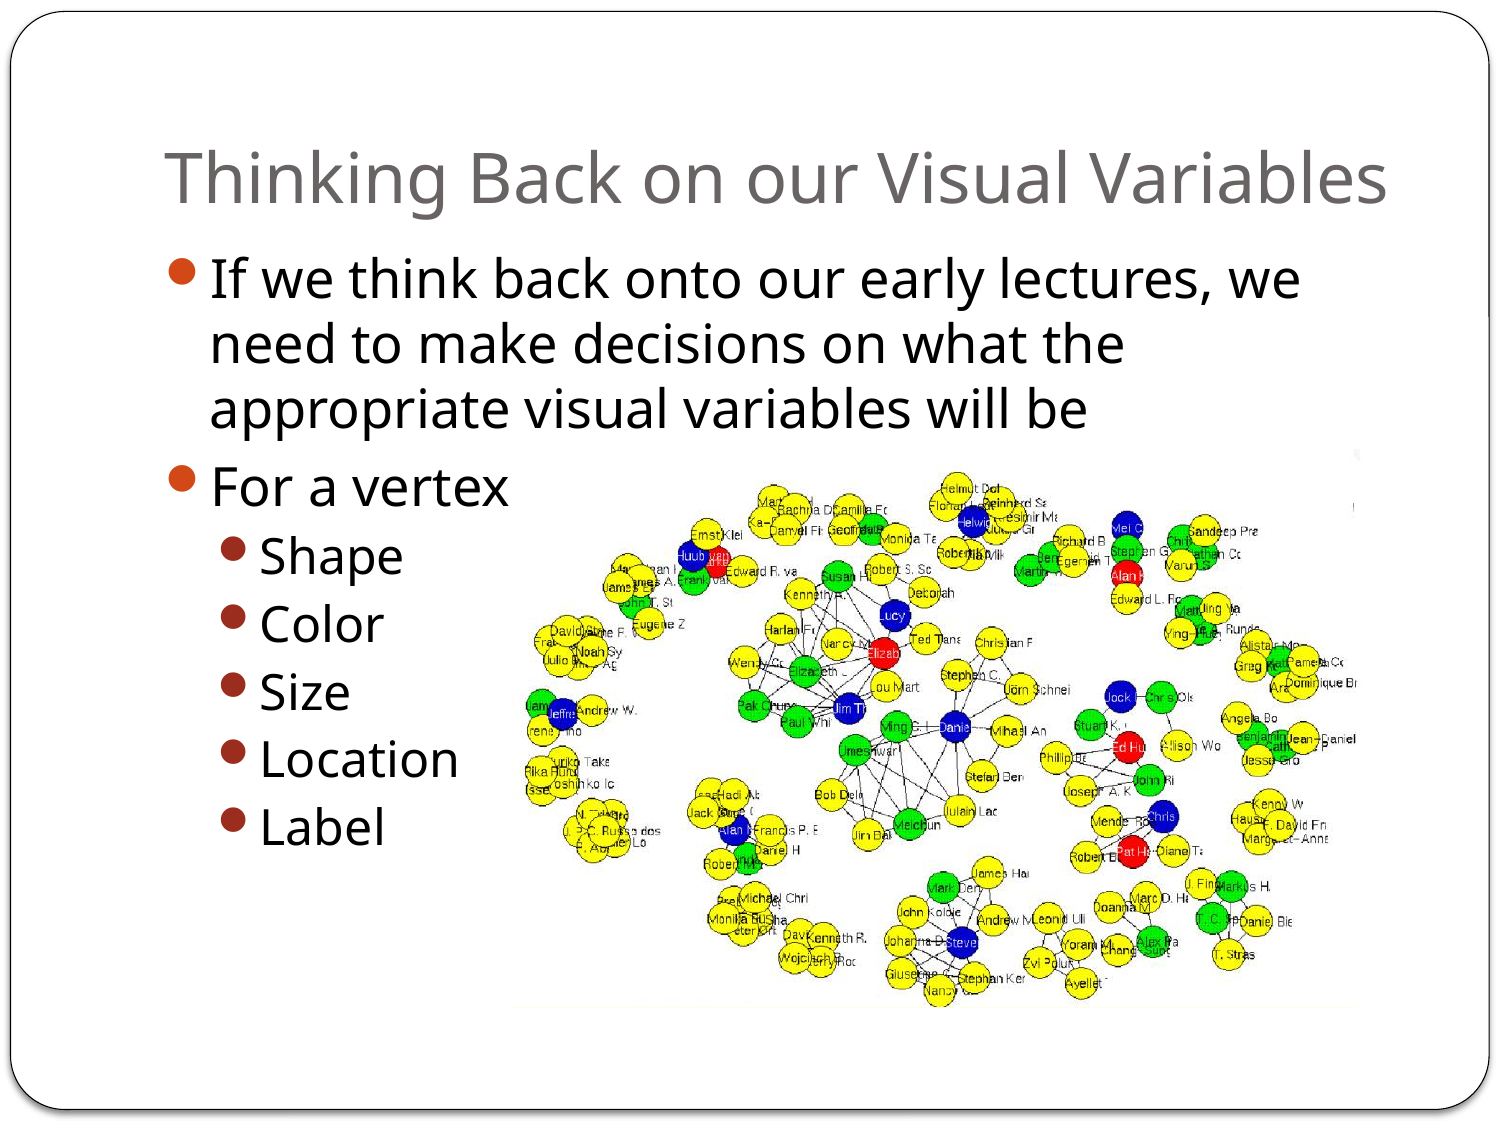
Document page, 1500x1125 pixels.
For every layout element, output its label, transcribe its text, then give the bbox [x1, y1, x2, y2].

picture [512, 449, 1363, 1008]
title Thinking Back on our Visual Variables [150, 45, 1425, 233]
list If we think back onto our early lectures, we need to make decisions on what the appropriate visual variables will be For a vertex, we have Shape Color Size Location Label [150, 237, 1425, 988]
